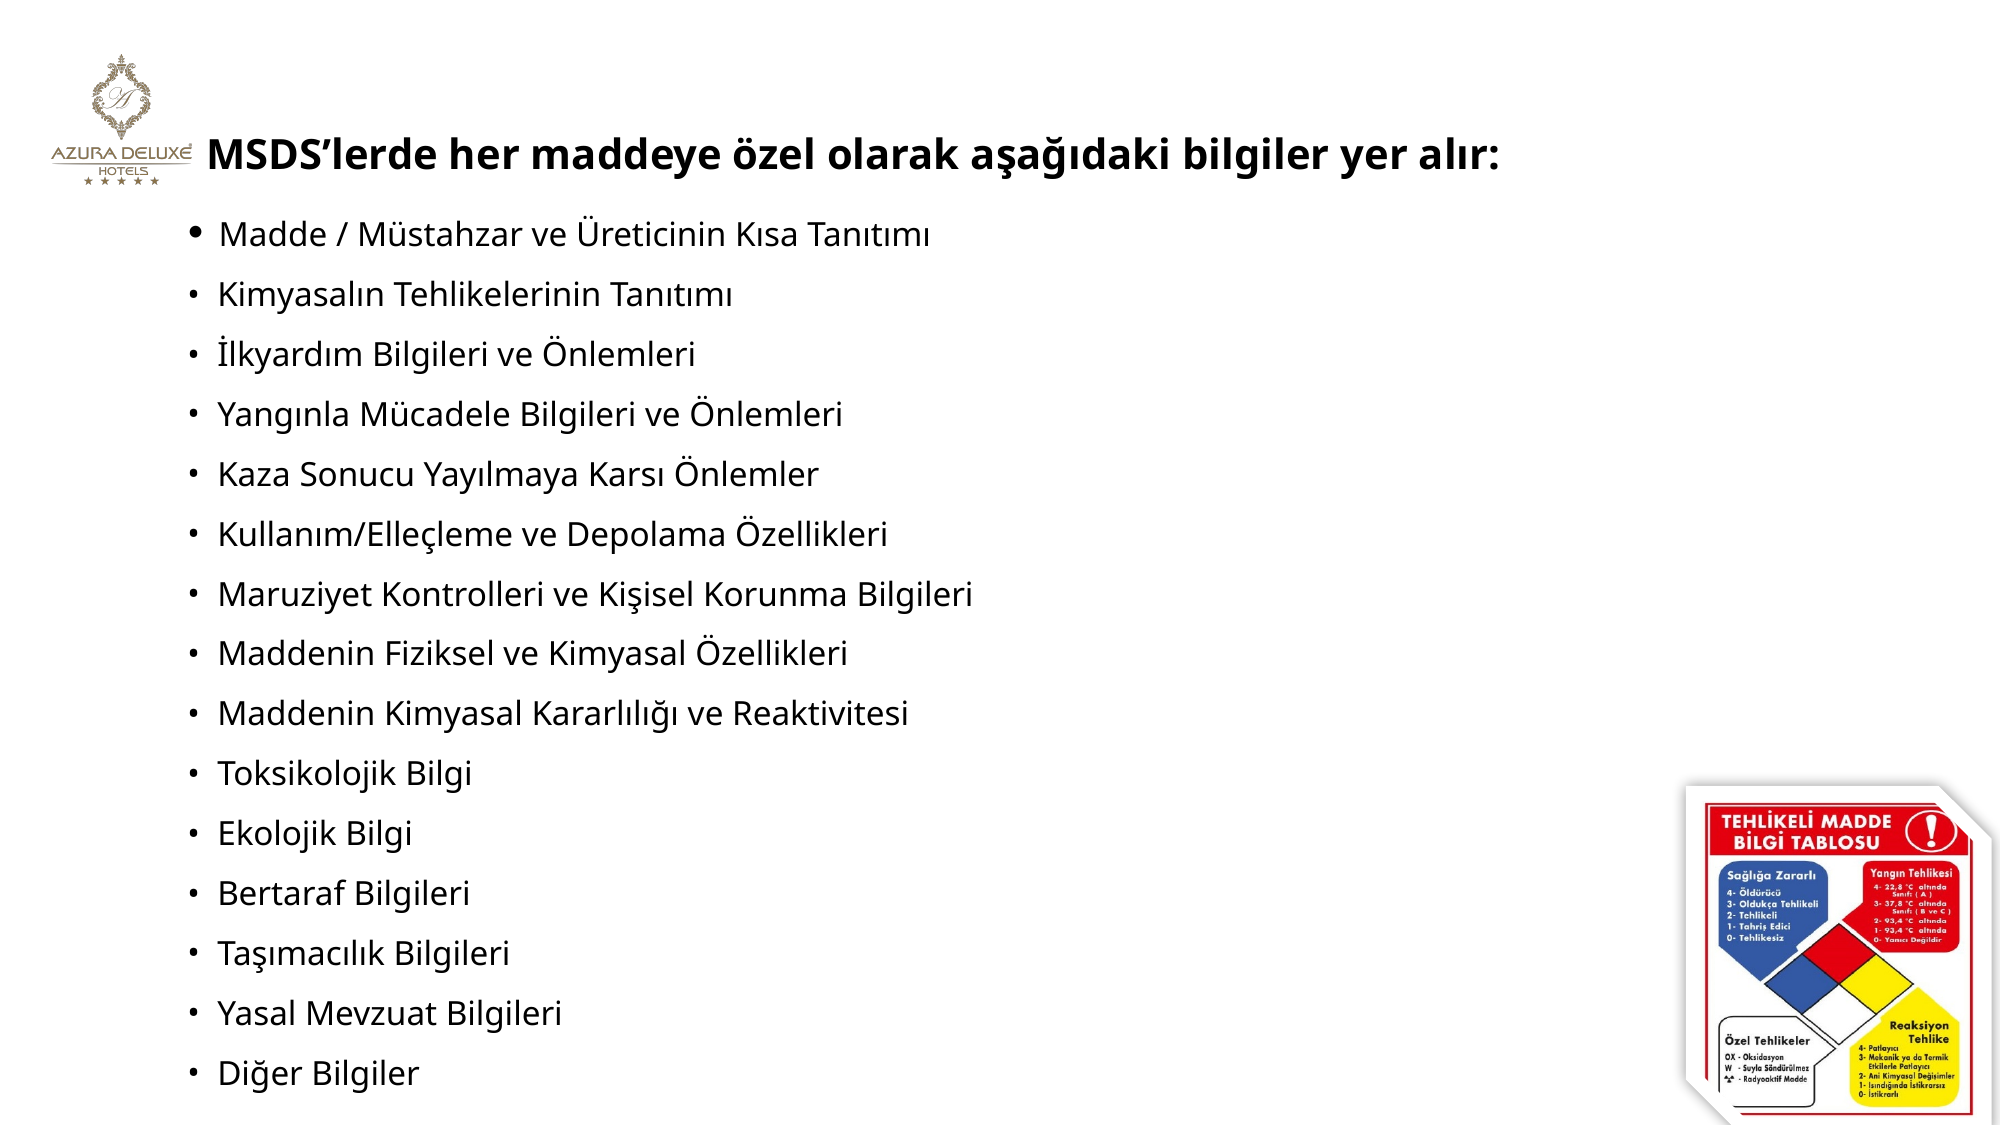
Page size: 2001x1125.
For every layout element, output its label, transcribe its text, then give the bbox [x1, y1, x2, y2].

picture [51, 54, 192, 185]
text_box Madde / Müstahzar ve Üreticinin Kısa Tanıtımı Kimyasalın Tehlikelerinin Tanıtımı İlkyardım Bilgileri ve Önlemleri Yangınla Mücadele Bilgileri ve Önlemleri Kaza Sonucu Yayılmaya Karsı Önlemler Kullanım/Elleçleme ve Depolama Özellikleri Maruziyet Kontrolleri ve Kişisel Korunma Bilgileri Maddenin Fiziksel ve Kimyasal Özellikleri Maddenin Kimyasal Kararlılığı ve Reaktivitesi Toksikolojik Bilgi Ekolojik Bilgi Bertaraf Bilgileri Taşımacılık Bilgileri Yasal Mevzuat Bilgileri Diğer Bilgiler [172, 186, 1472, 1125]
text_box MSDS’lerde her maddeye özel olarak aşağıdaki bilgiler yer alır: [195, 120, 1585, 186]
picture [1692, 793, 1985, 1125]
